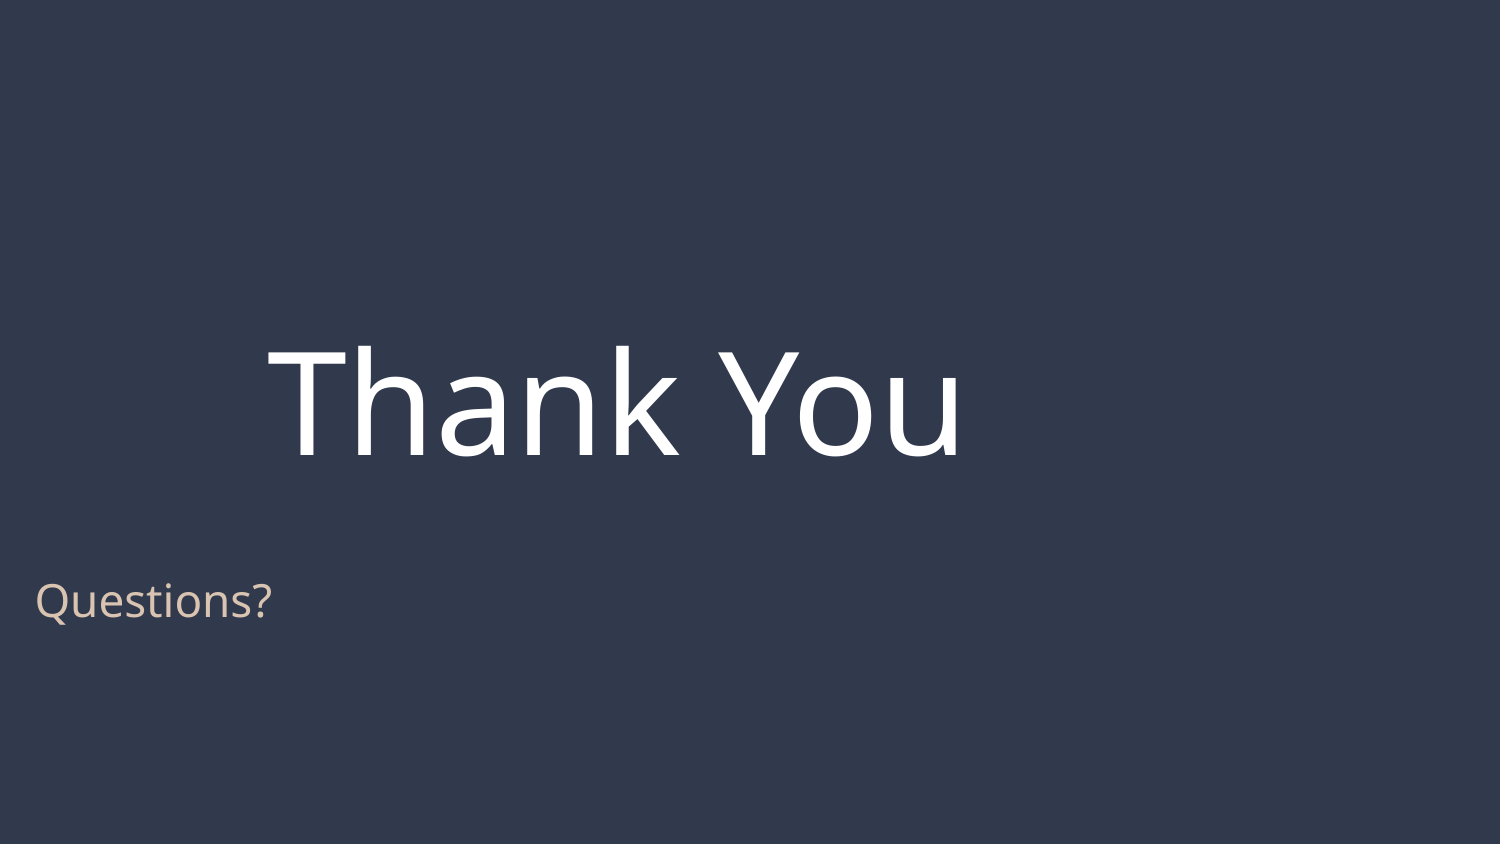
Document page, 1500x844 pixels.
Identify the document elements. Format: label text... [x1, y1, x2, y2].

list Questions? [19, 548, 895, 704]
title Thank You [252, 294, 1413, 500]
